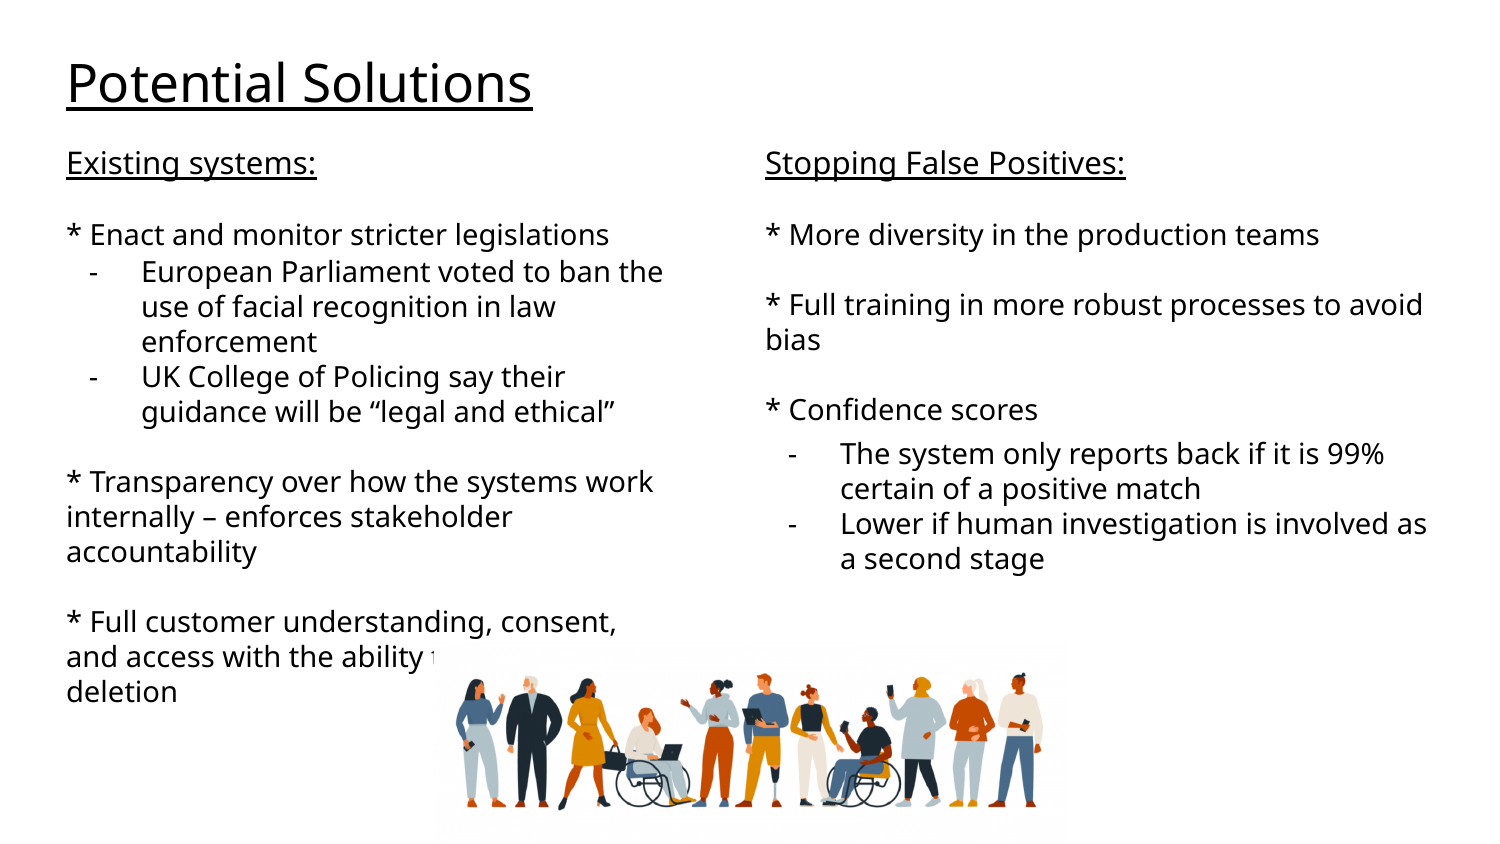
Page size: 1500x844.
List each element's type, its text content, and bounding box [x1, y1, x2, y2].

text_box Existing systems: * Enact and monitor stricter legislations European Parliament voted to ban the use of facial recognition in law enforcement UK College of Policing say their guidance will be “legal and ethical” * Transparency over how the systems work internally – enforces stakeholder accountability * Full customer understanding, consent, and access with the ability to request deletion [51, 128, 684, 758]
text_box Stopping False Positives: * More diversity in the production teams * Full training in more robust processes to avoid bias * Confidence scores The system only reports back if it is 99% certain of a positive match Lower if human investigation is involved as a second stage [749, 128, 1449, 801]
title Potential Solutions [51, 34, 1449, 129]
picture [433, 642, 1067, 844]
